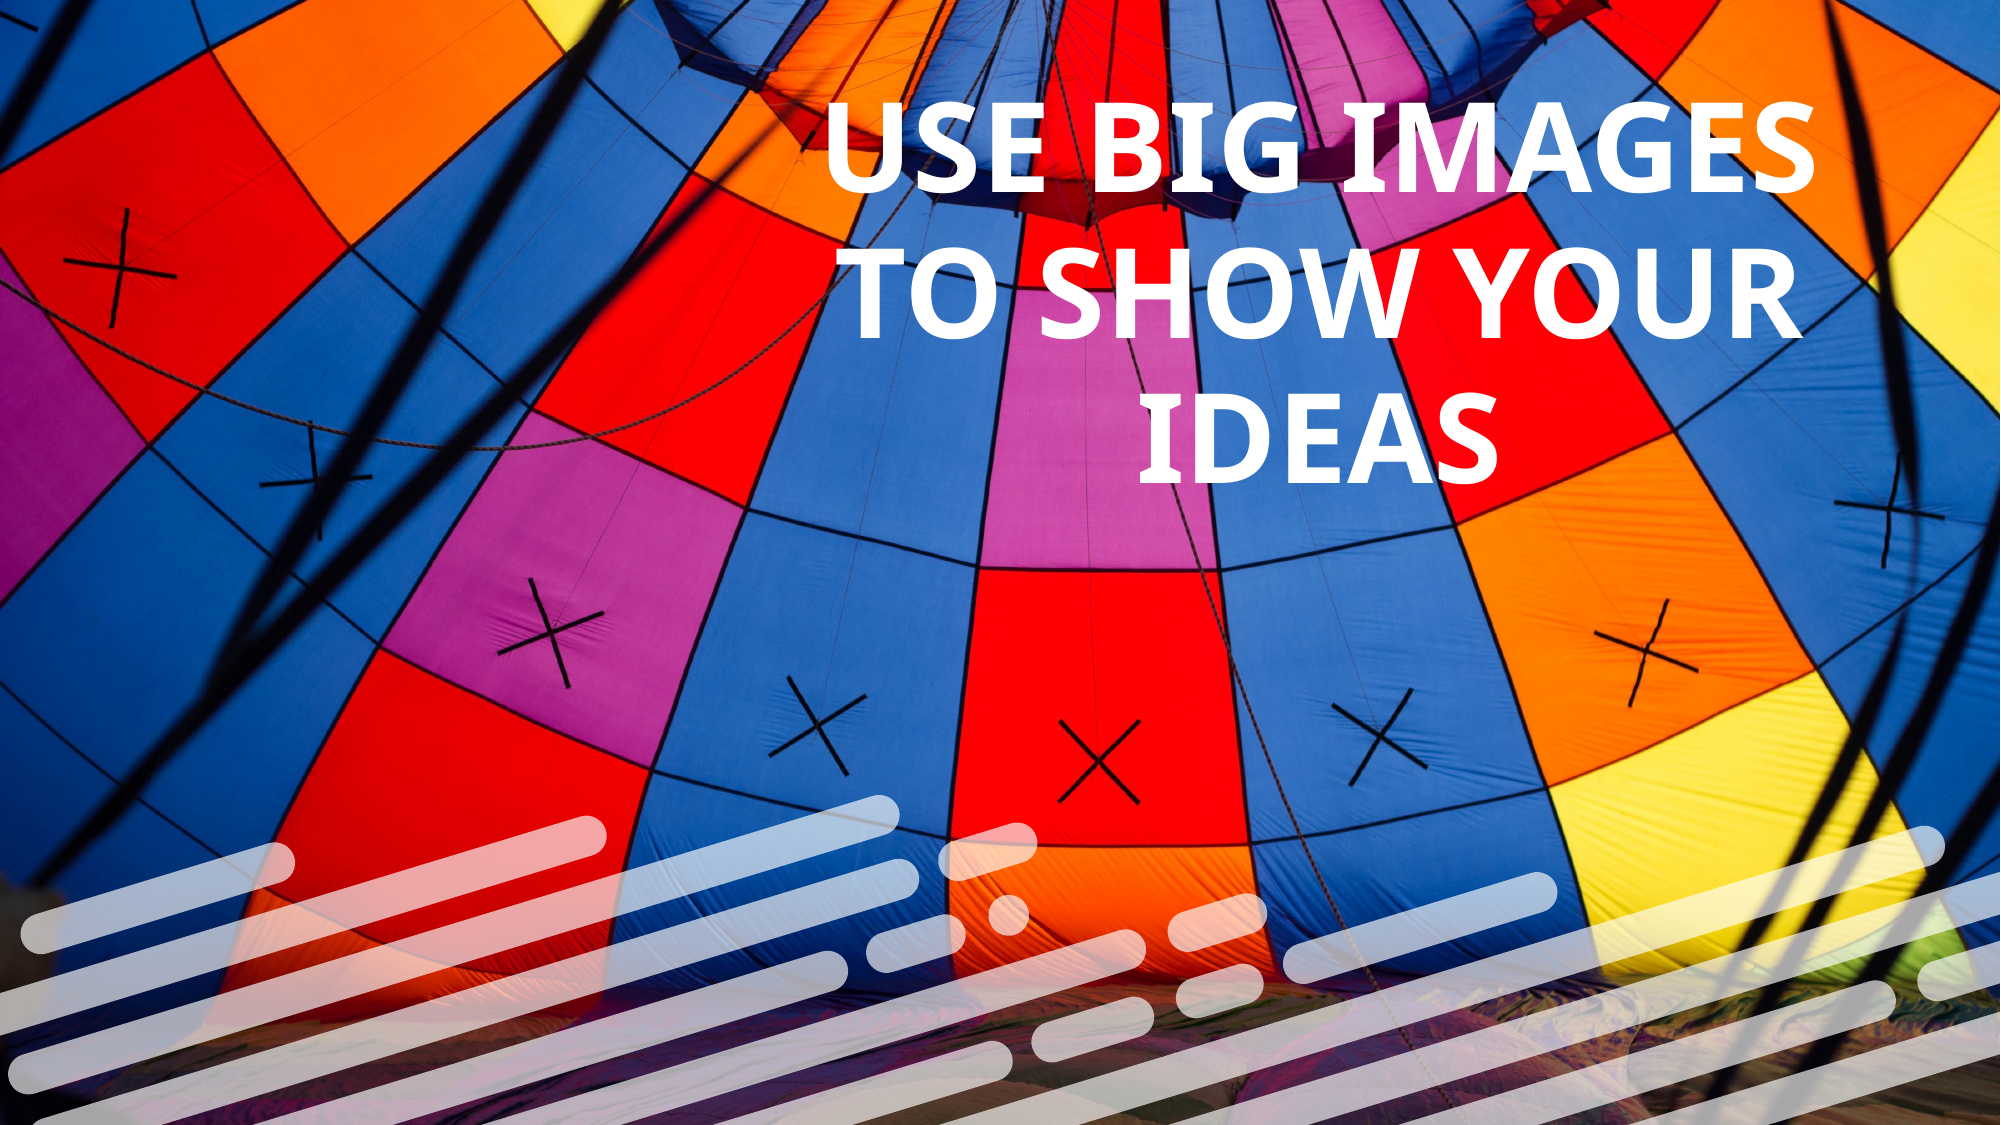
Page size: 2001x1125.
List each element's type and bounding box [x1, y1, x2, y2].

text_box [0, 723, 2000, 1125]
picture [0, 0, 2000, 723]
